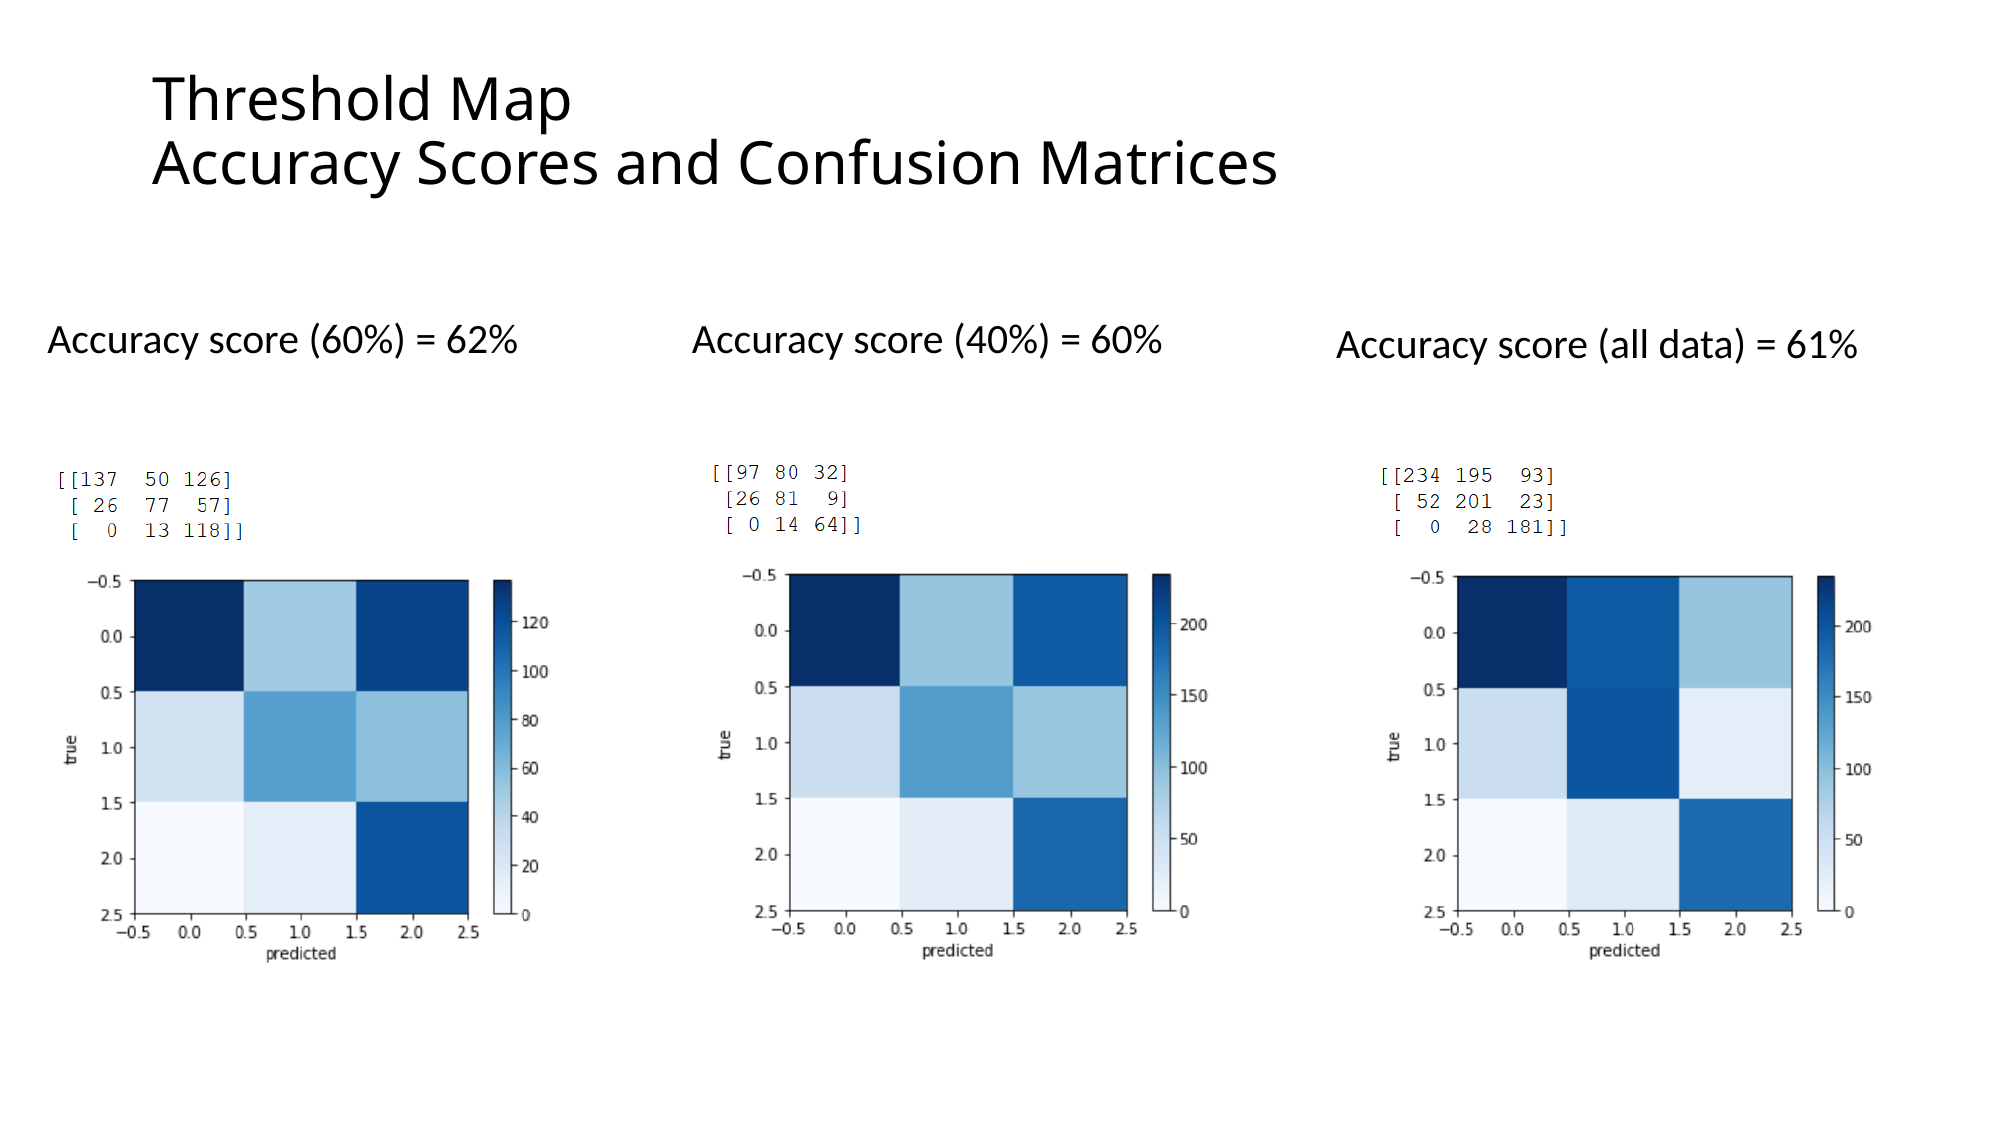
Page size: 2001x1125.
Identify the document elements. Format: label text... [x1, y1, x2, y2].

picture [46, 459, 587, 976]
title Threshold Map Accuracy Scores and Confusion Matrices [137, 59, 1863, 278]
picture [1369, 459, 1896, 976]
text_box Accuracy score (40%) = 60% [676, 309, 1294, 384]
picture [699, 459, 1226, 976]
list Accuracy score (60%) = 62% [32, 309, 649, 384]
text_box Accuracy score (all data) = 61% [1321, 309, 1927, 375]
